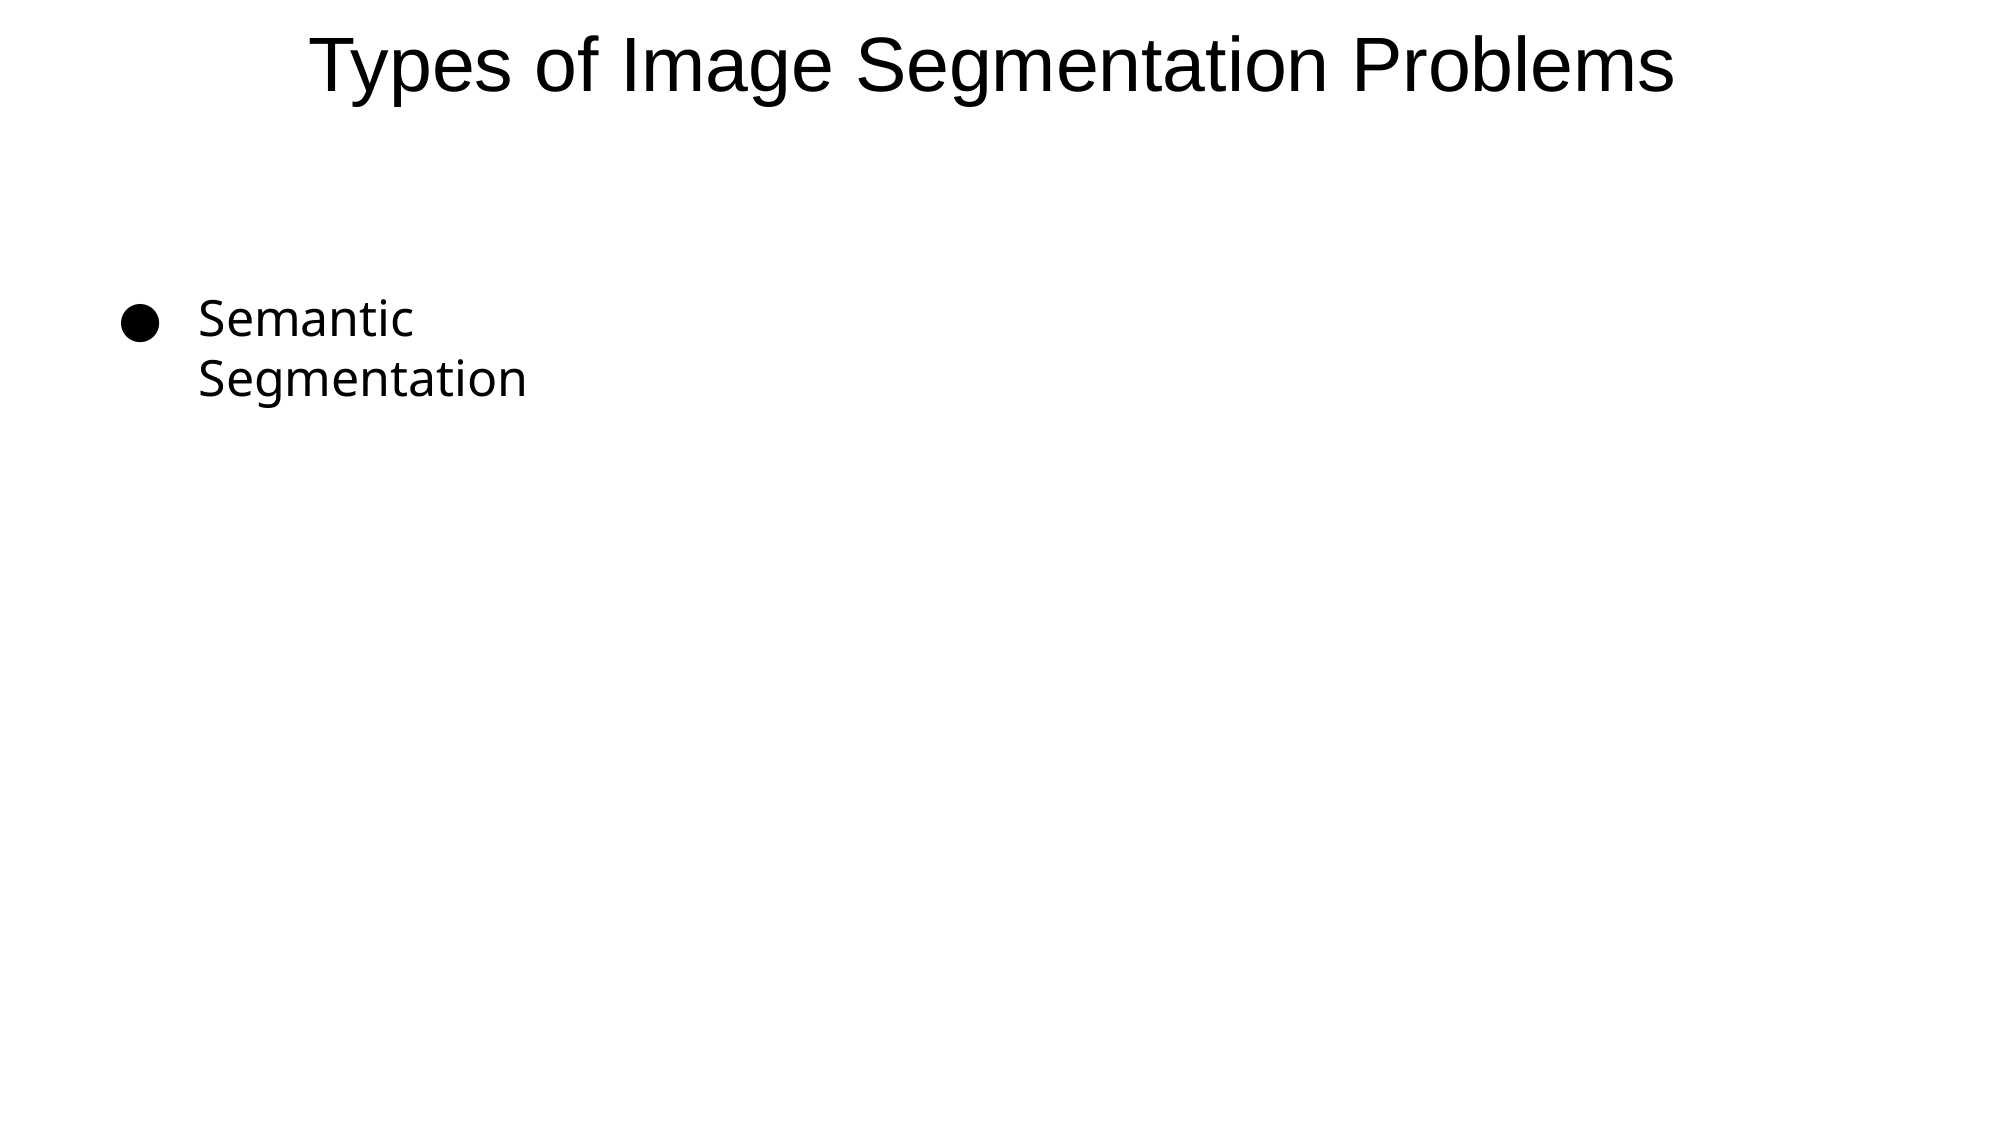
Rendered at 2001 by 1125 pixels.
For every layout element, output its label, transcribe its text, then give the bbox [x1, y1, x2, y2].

text_box Semantic Segmentation [115, 284, 733, 407]
title Types of Image Segmentation Problems [305, 0, 1693, 155]
